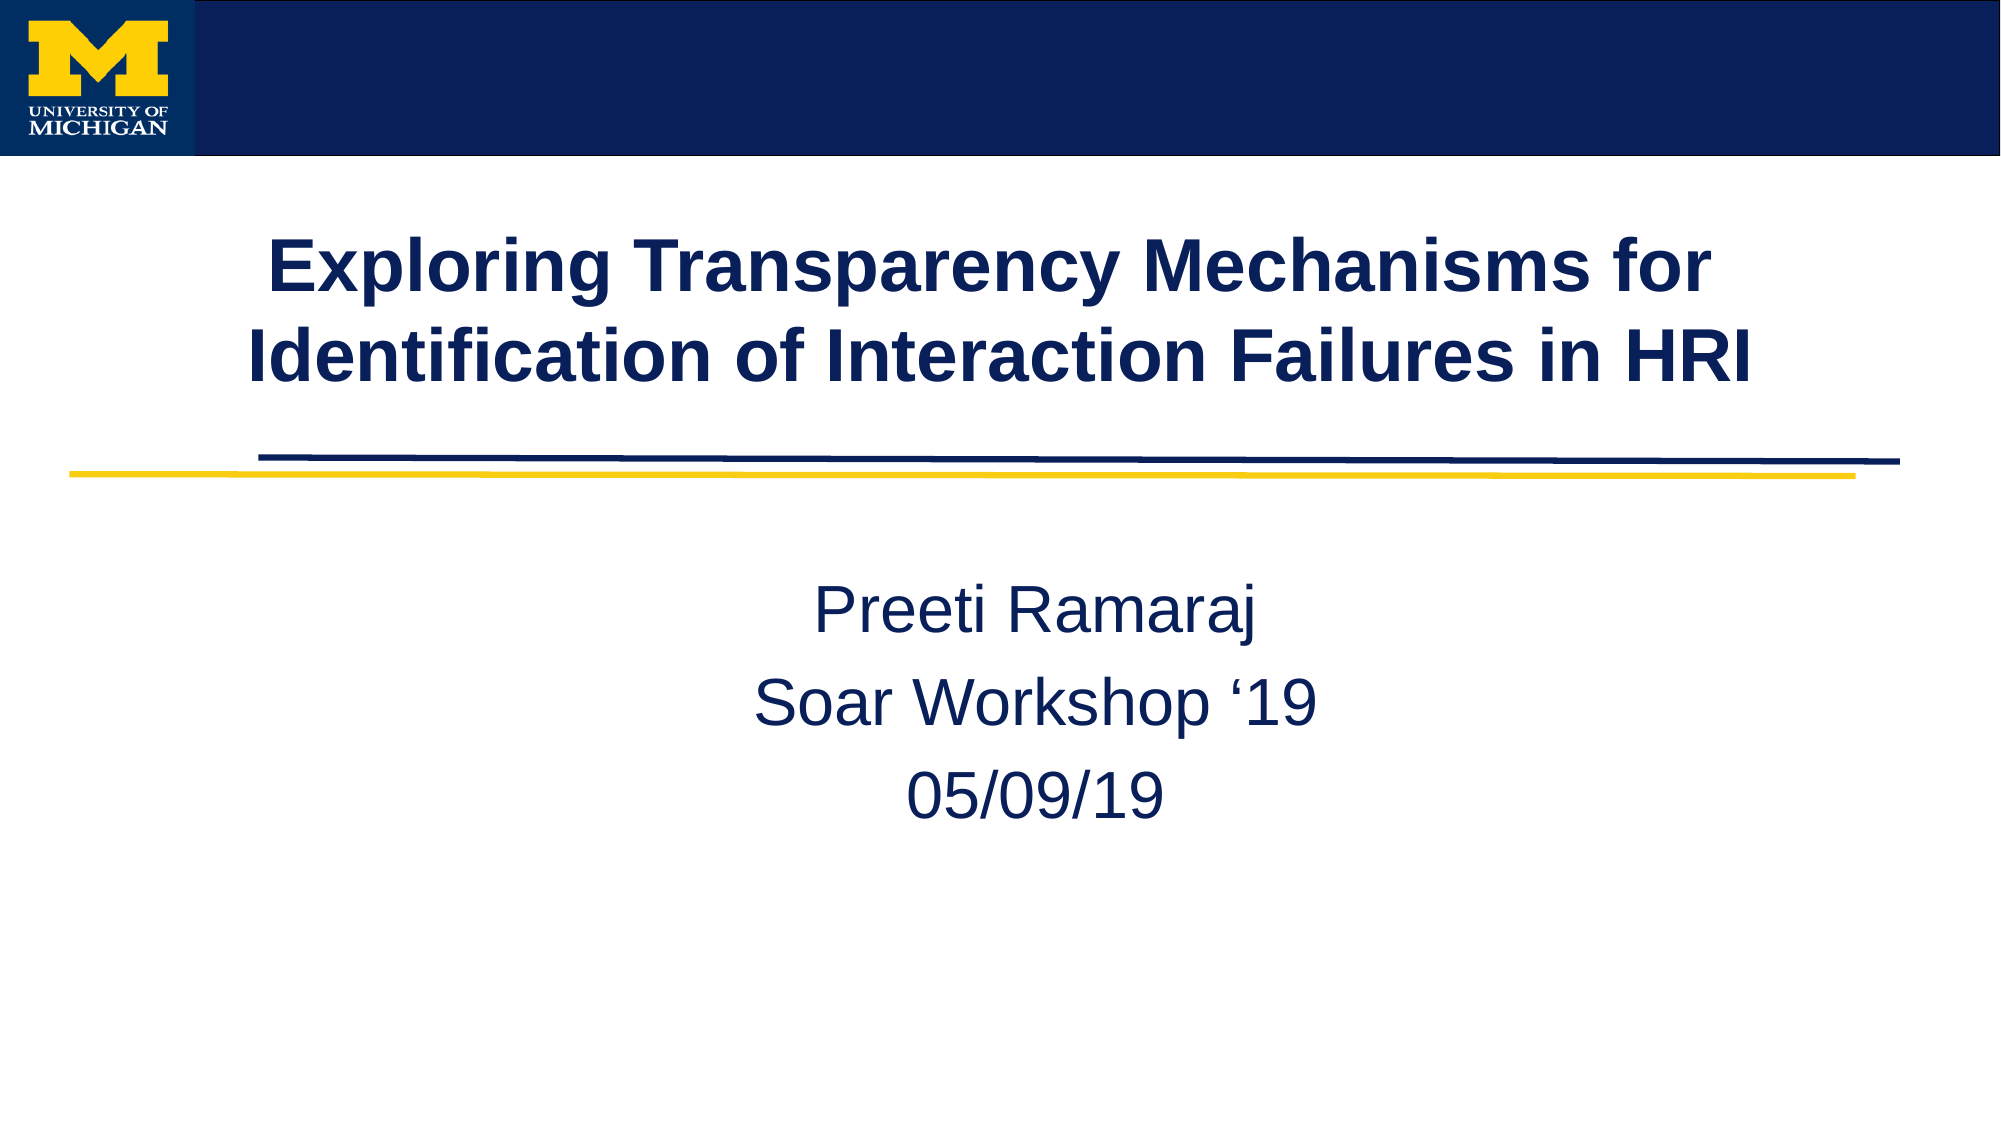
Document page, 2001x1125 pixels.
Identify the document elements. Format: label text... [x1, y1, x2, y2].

title Exploring Transparency Mechanisms for Identification of Interaction Failures in HRI [36, 212, 1966, 400]
picture [0, 0, 195, 156]
subtitle Preeti Ramaraj Soar Workshop ‘19 05/09/19 [336, 558, 1737, 846]
